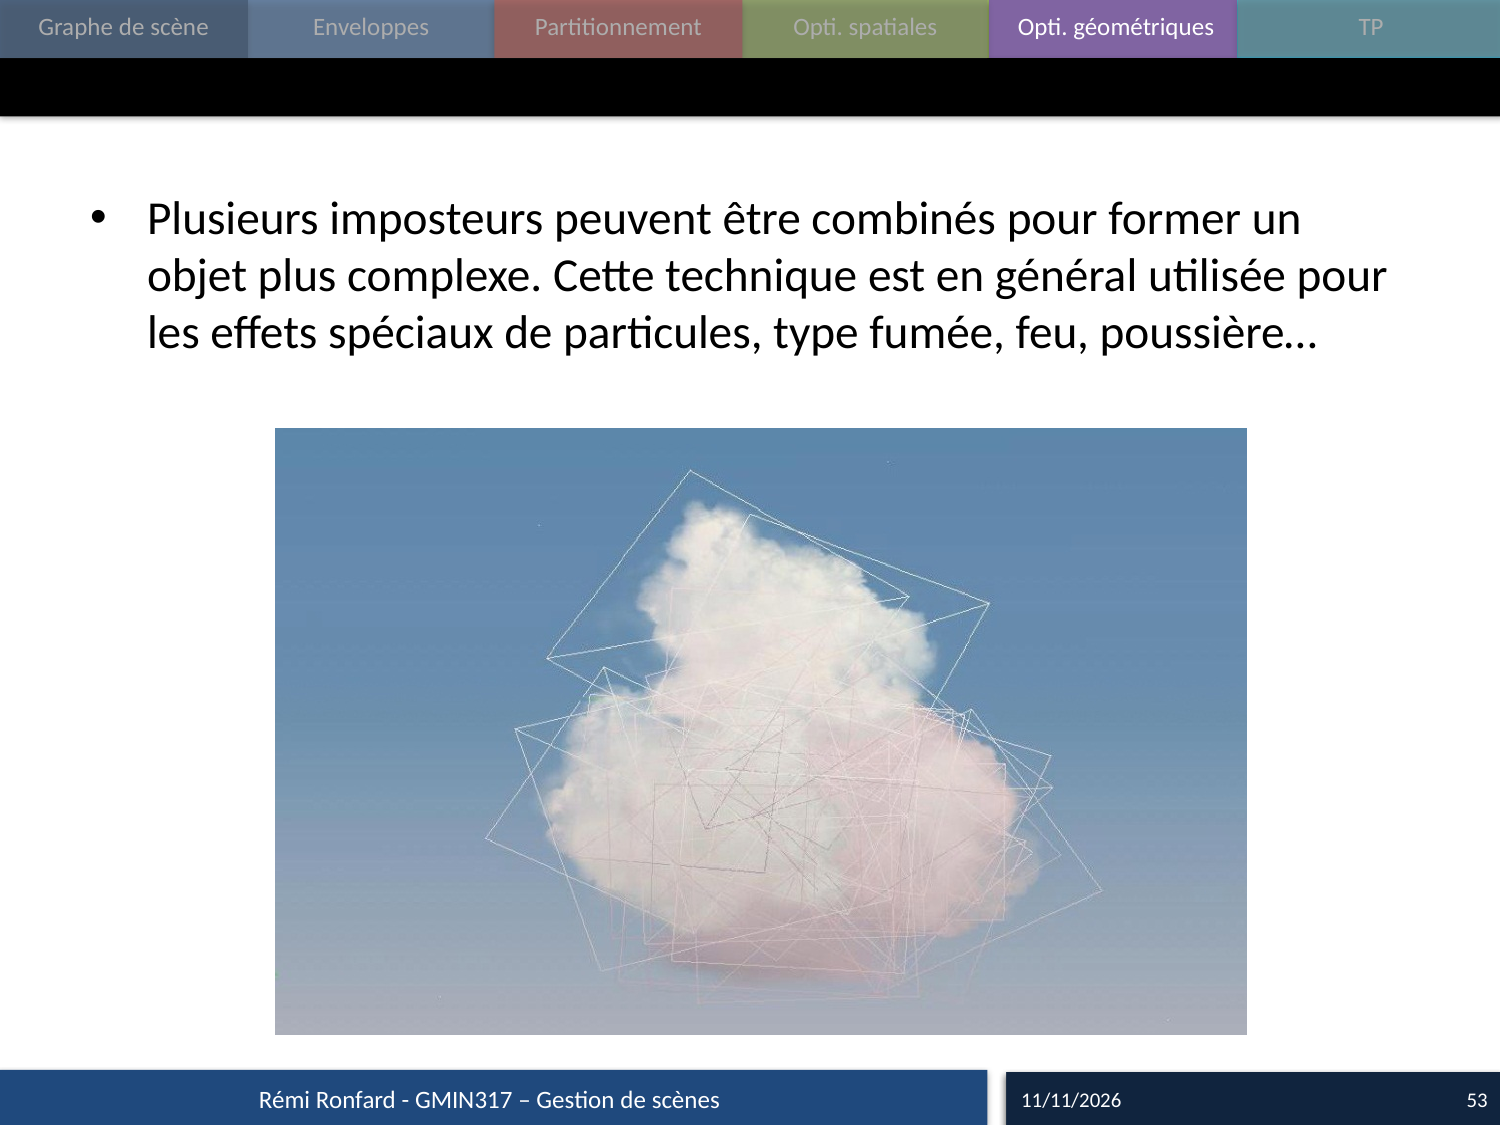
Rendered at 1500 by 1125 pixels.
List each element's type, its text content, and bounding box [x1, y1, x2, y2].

picture [274, 428, 1247, 1036]
footer Rémi Ronfard - GMIN317 – Gestion de scènes [0, 1069, 988, 1125]
slide_number 53 [1153, 1071, 1500, 1125]
list Plusieurs imposteurs peuvent être combinés pour former un objet plus complexe. Cette technique est en général utilisée pour les effets spéciaux de particules, type fumée, feu, poussière… [75, 179, 1425, 387]
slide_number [1006, 1070, 1153, 1125]
